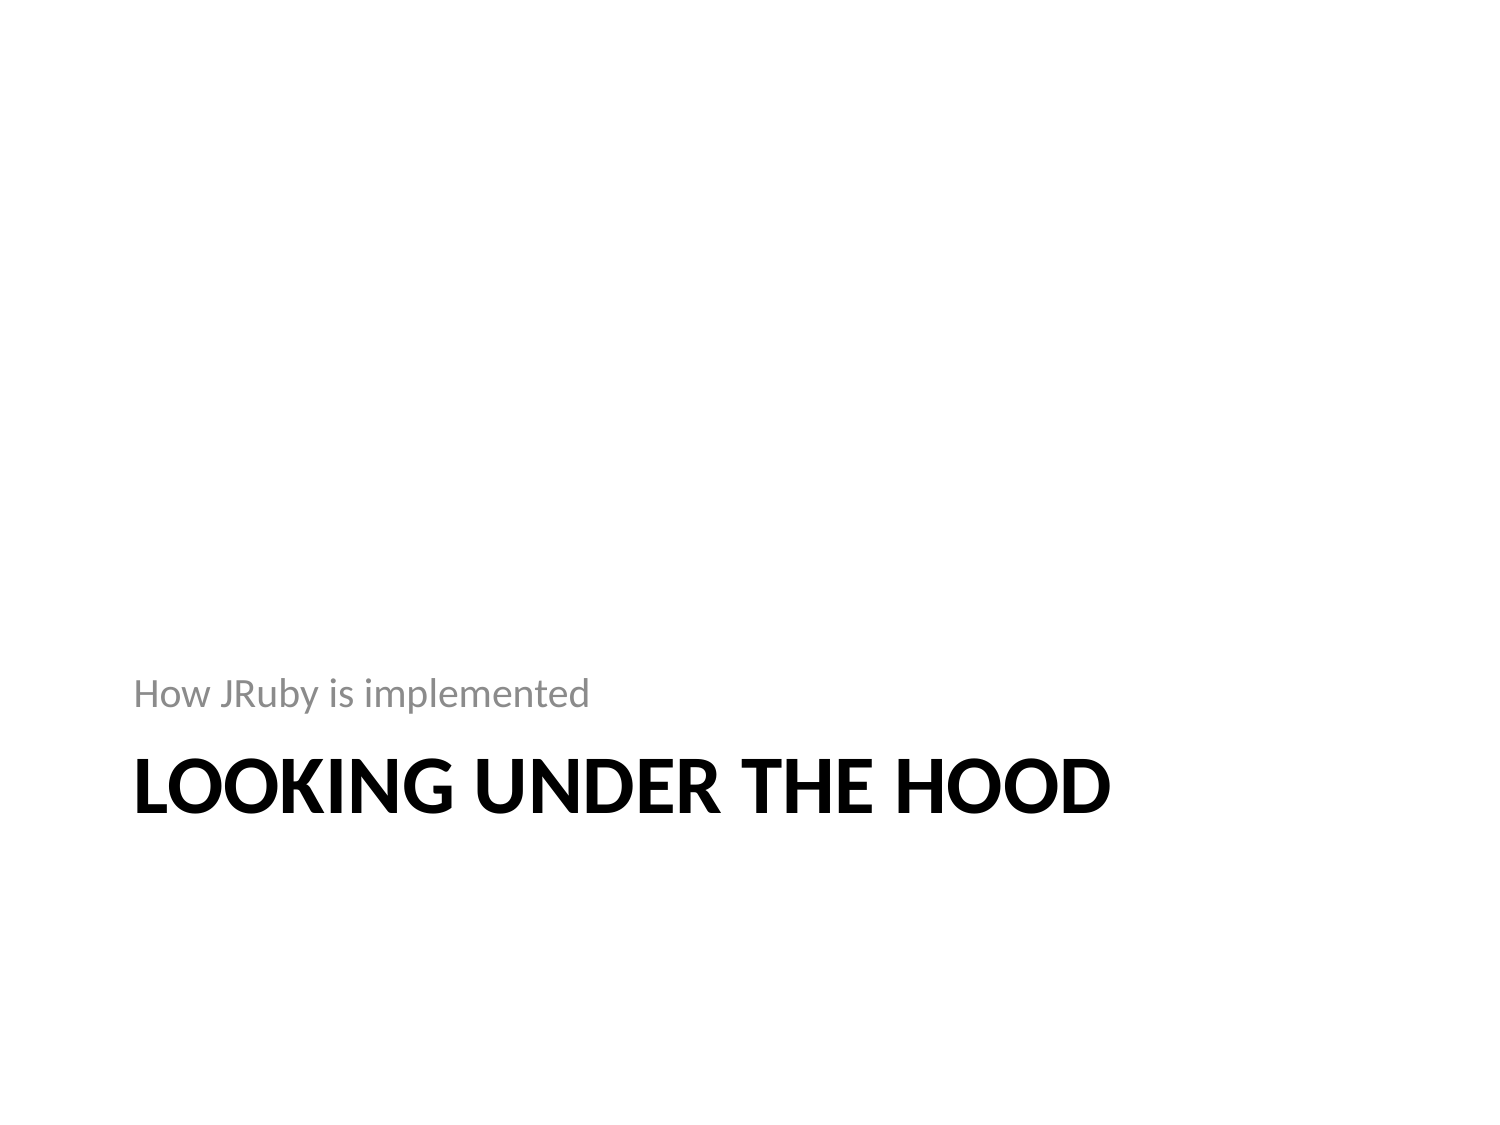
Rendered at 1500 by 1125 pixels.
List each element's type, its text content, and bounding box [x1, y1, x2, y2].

title Looking under the Hood [118, 723, 1394, 947]
list How JRuby is implemented [118, 476, 1394, 723]
